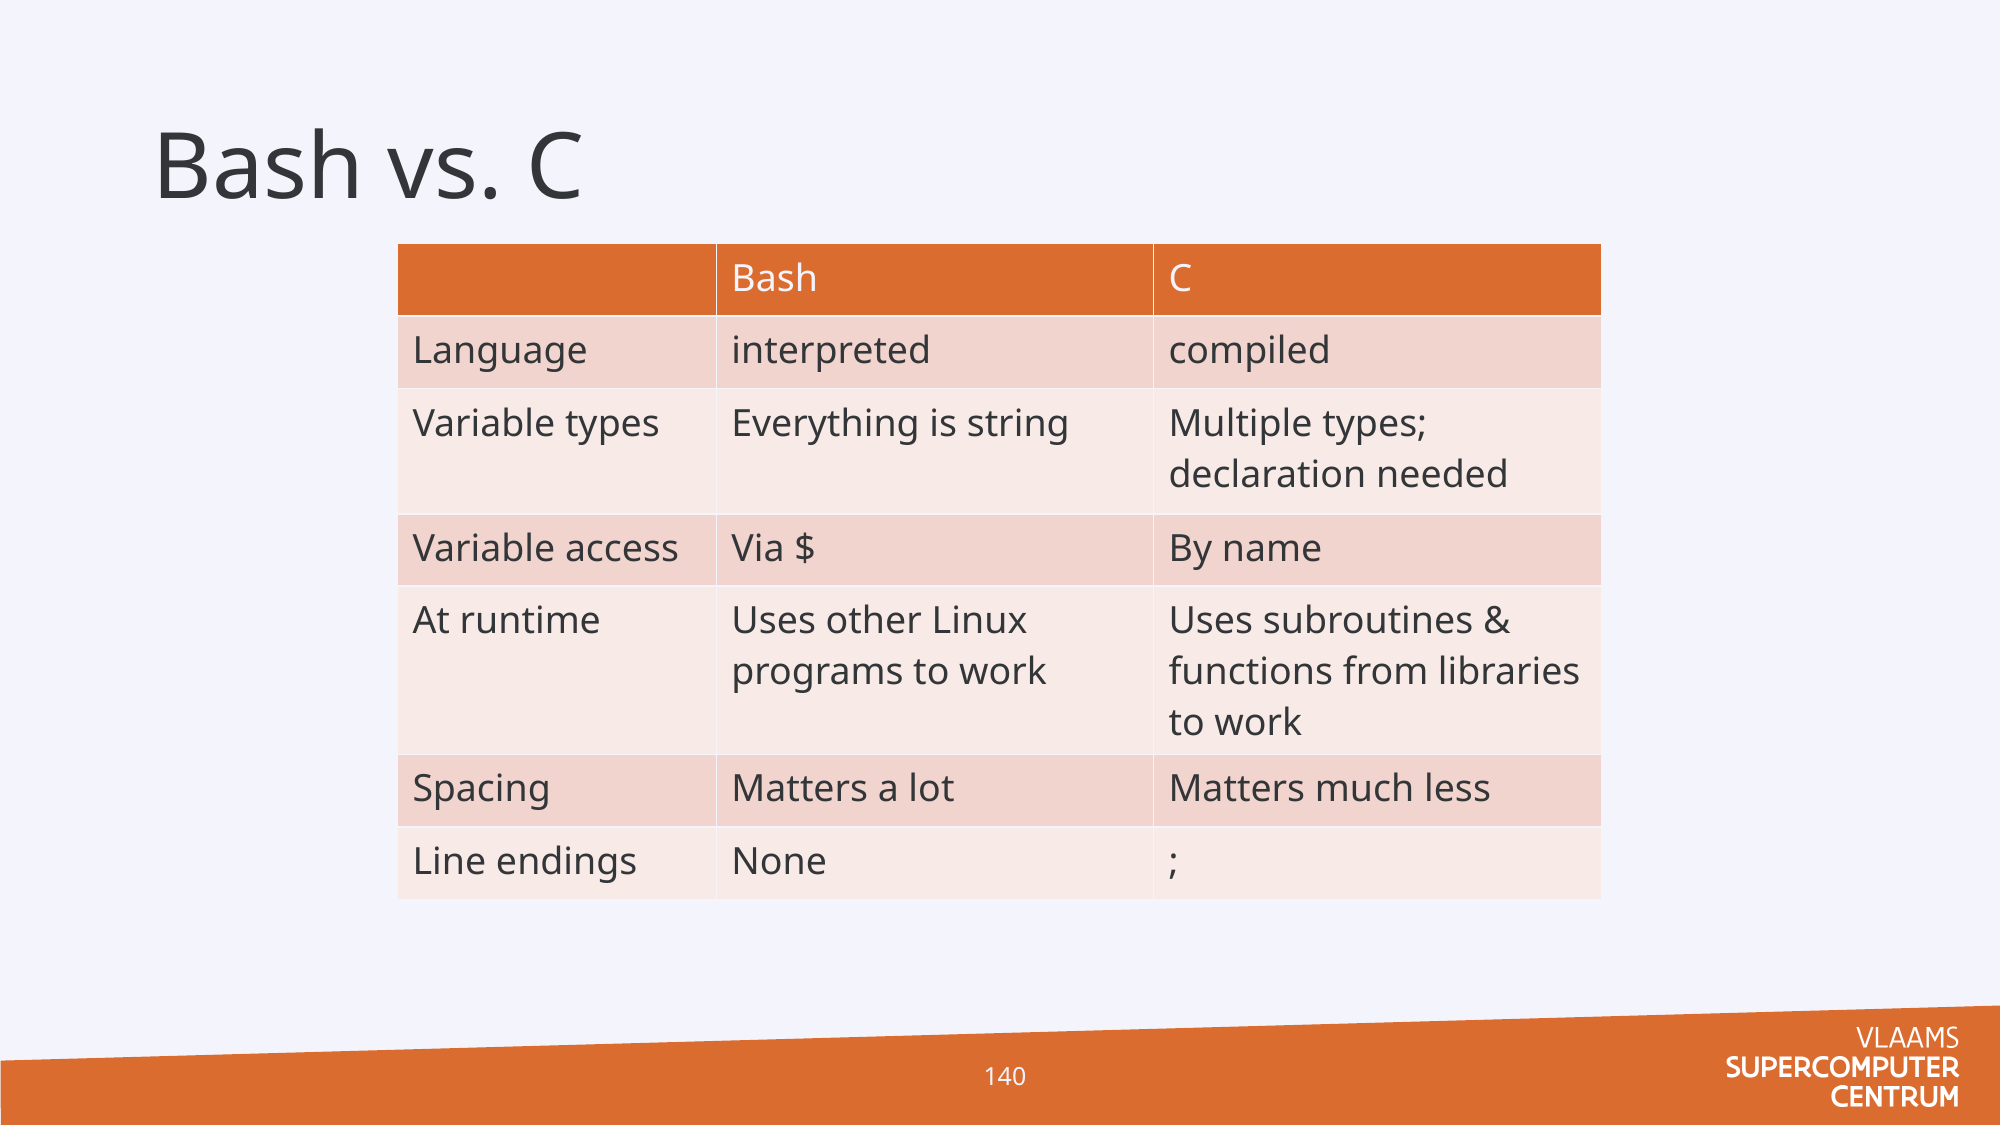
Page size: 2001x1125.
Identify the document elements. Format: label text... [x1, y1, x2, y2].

table_cell Uses other Linux programs to work [717, 587, 1153, 754]
table_cell Everything is string [717, 389, 1153, 513]
table_cell Matters a lot [717, 755, 1153, 826]
table_cell Via $ [717, 515, 1153, 585]
slide_number 140 [958, 1047, 1042, 1108]
table_cell compiled [1154, 317, 1601, 388]
table_cell Matters much less [1154, 755, 1601, 826]
table_cell Language [398, 317, 716, 388]
table_cell Uses subroutines & functions from libraries to work [1154, 587, 1601, 754]
table_header C [1154, 244, 1601, 315]
table_cell At runtime [398, 587, 716, 754]
picture [1725, 1021, 1960, 1117]
title Bash vs. C [137, 59, 1863, 278]
table_cell Multiple types; declaration needed [1154, 389, 1601, 513]
table_cell Variable access [398, 515, 716, 585]
table_cell By name [1154, 515, 1601, 585]
table_header [398, 244, 716, 315]
table_header Bash [717, 244, 1153, 315]
table_cell interpreted [717, 317, 1153, 388]
table_cell ; [1154, 828, 1601, 899]
table_cell Spacing [398, 755, 716, 826]
table_cell None [717, 828, 1153, 899]
table_cell Line endings [398, 828, 716, 899]
table_cell Variable types [398, 389, 716, 513]
